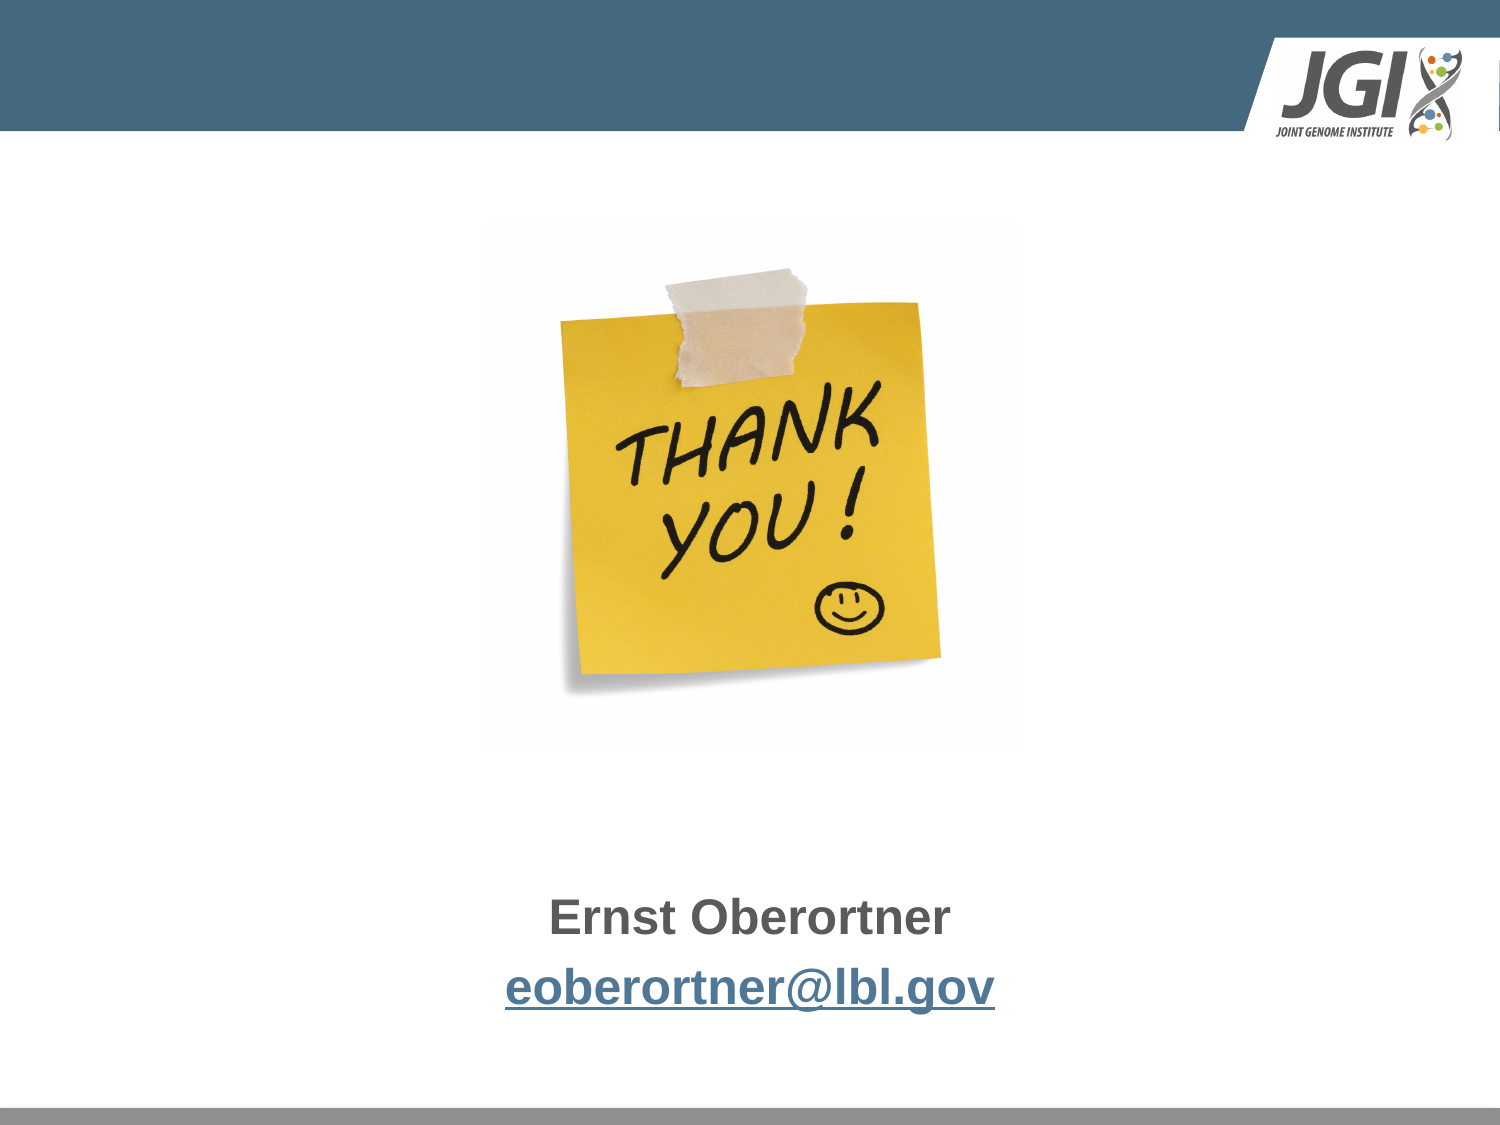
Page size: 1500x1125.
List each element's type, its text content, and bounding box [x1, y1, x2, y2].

list Ernst Oberortner eoberortner@lbl.gov [0, 877, 1500, 1043]
picture [1276, 47, 1462, 141]
picture [482, 218, 1018, 753]
